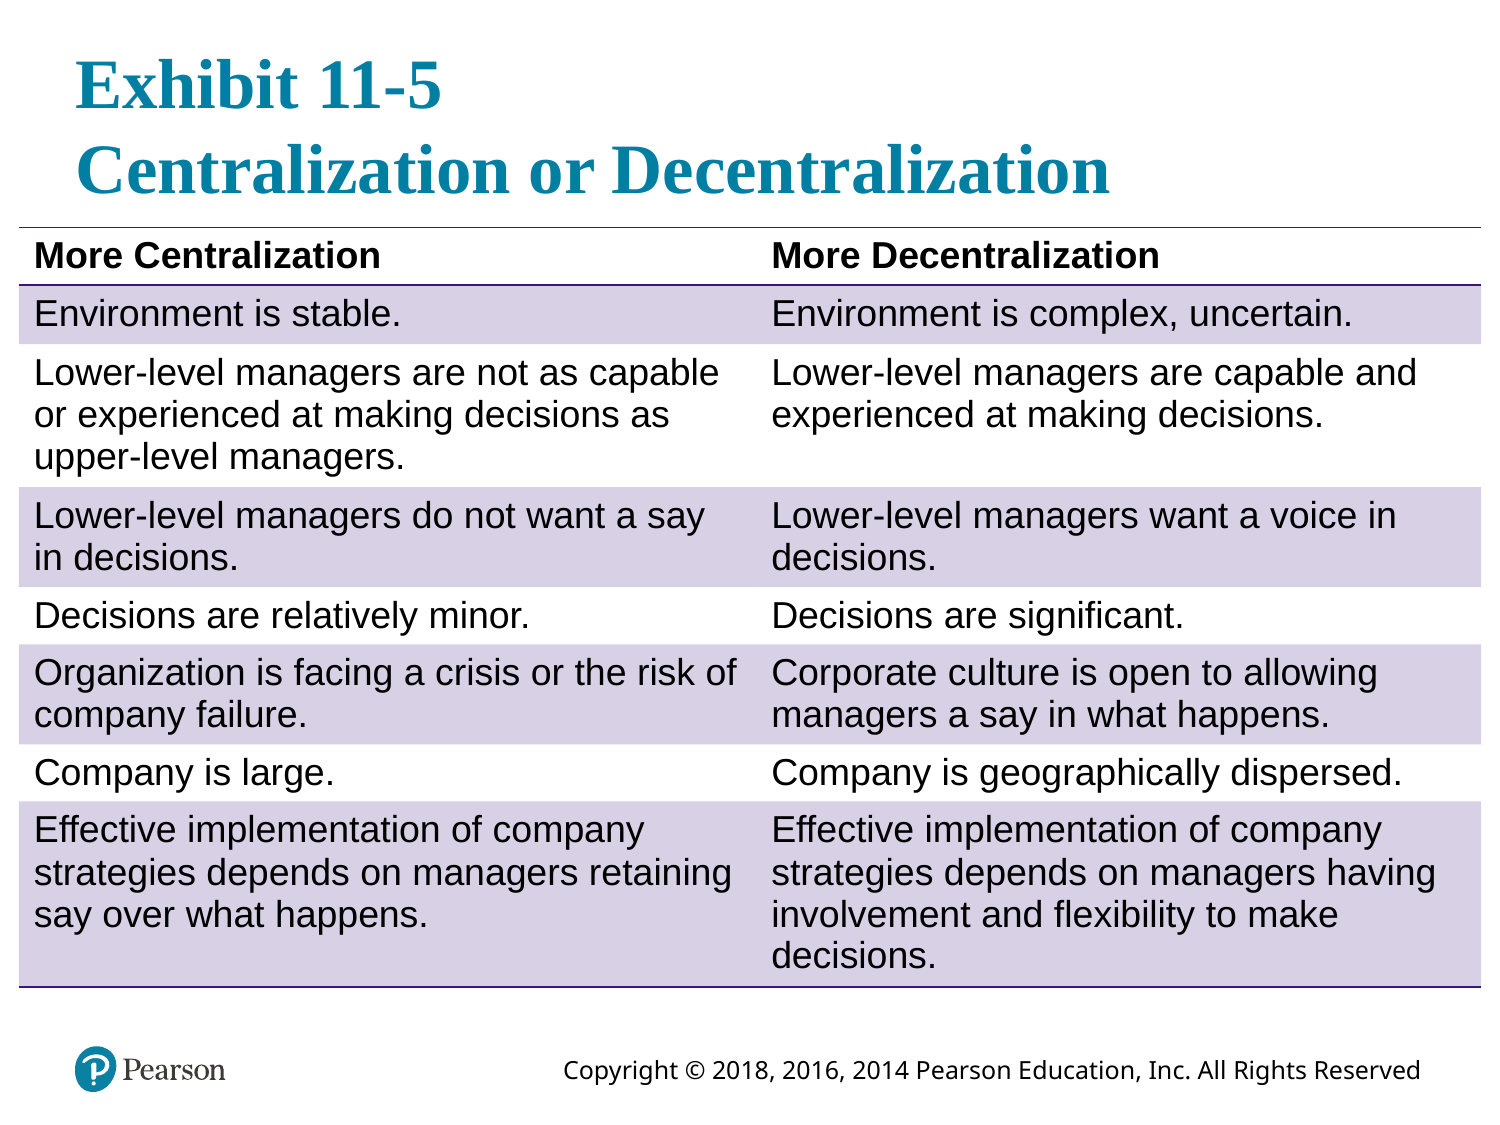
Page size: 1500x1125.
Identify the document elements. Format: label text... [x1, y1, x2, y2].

table_header More Decentralization [756, 228, 1481, 284]
table_cell Lower-level managers are capable and experienced at making decisions. [756, 344, 1481, 487]
table_cell Environment is complex, uncertain. [756, 286, 1481, 344]
table_cell Organization is facing a crisis or the risk of company failure. [19, 644, 756, 744]
table_cell Lower-level managers want a voice in decisions. [756, 487, 1481, 587]
table_cell Decisions are significant. [756, 587, 1481, 644]
table_cell Effective implementation of company strategies depends on managers having involvement and flexibility to make decisions. [756, 801, 1481, 986]
table_cell Company is geographically dispersed. [756, 744, 1481, 801]
title Exhibit 11-5 Centralization or Decentralization [75, 37, 1425, 213]
table_cell Company is large. [19, 744, 756, 801]
table_cell Lower-level managers do not want a say in decisions. [19, 487, 756, 587]
table_cell Decisions are relatively minor. [19, 587, 756, 644]
table_cell Environment is stable. [19, 286, 756, 344]
table_header More Centralization [19, 228, 756, 284]
table_cell Effective implementation of company strategies depends on managers retaining say over what happens. [19, 801, 756, 986]
table_cell Corporate culture is open to allowing managers a say in what happens. [756, 644, 1481, 744]
table_cell Lower-level managers are not as capable or experienced at making decisions as upper-level managers. [19, 344, 756, 487]
